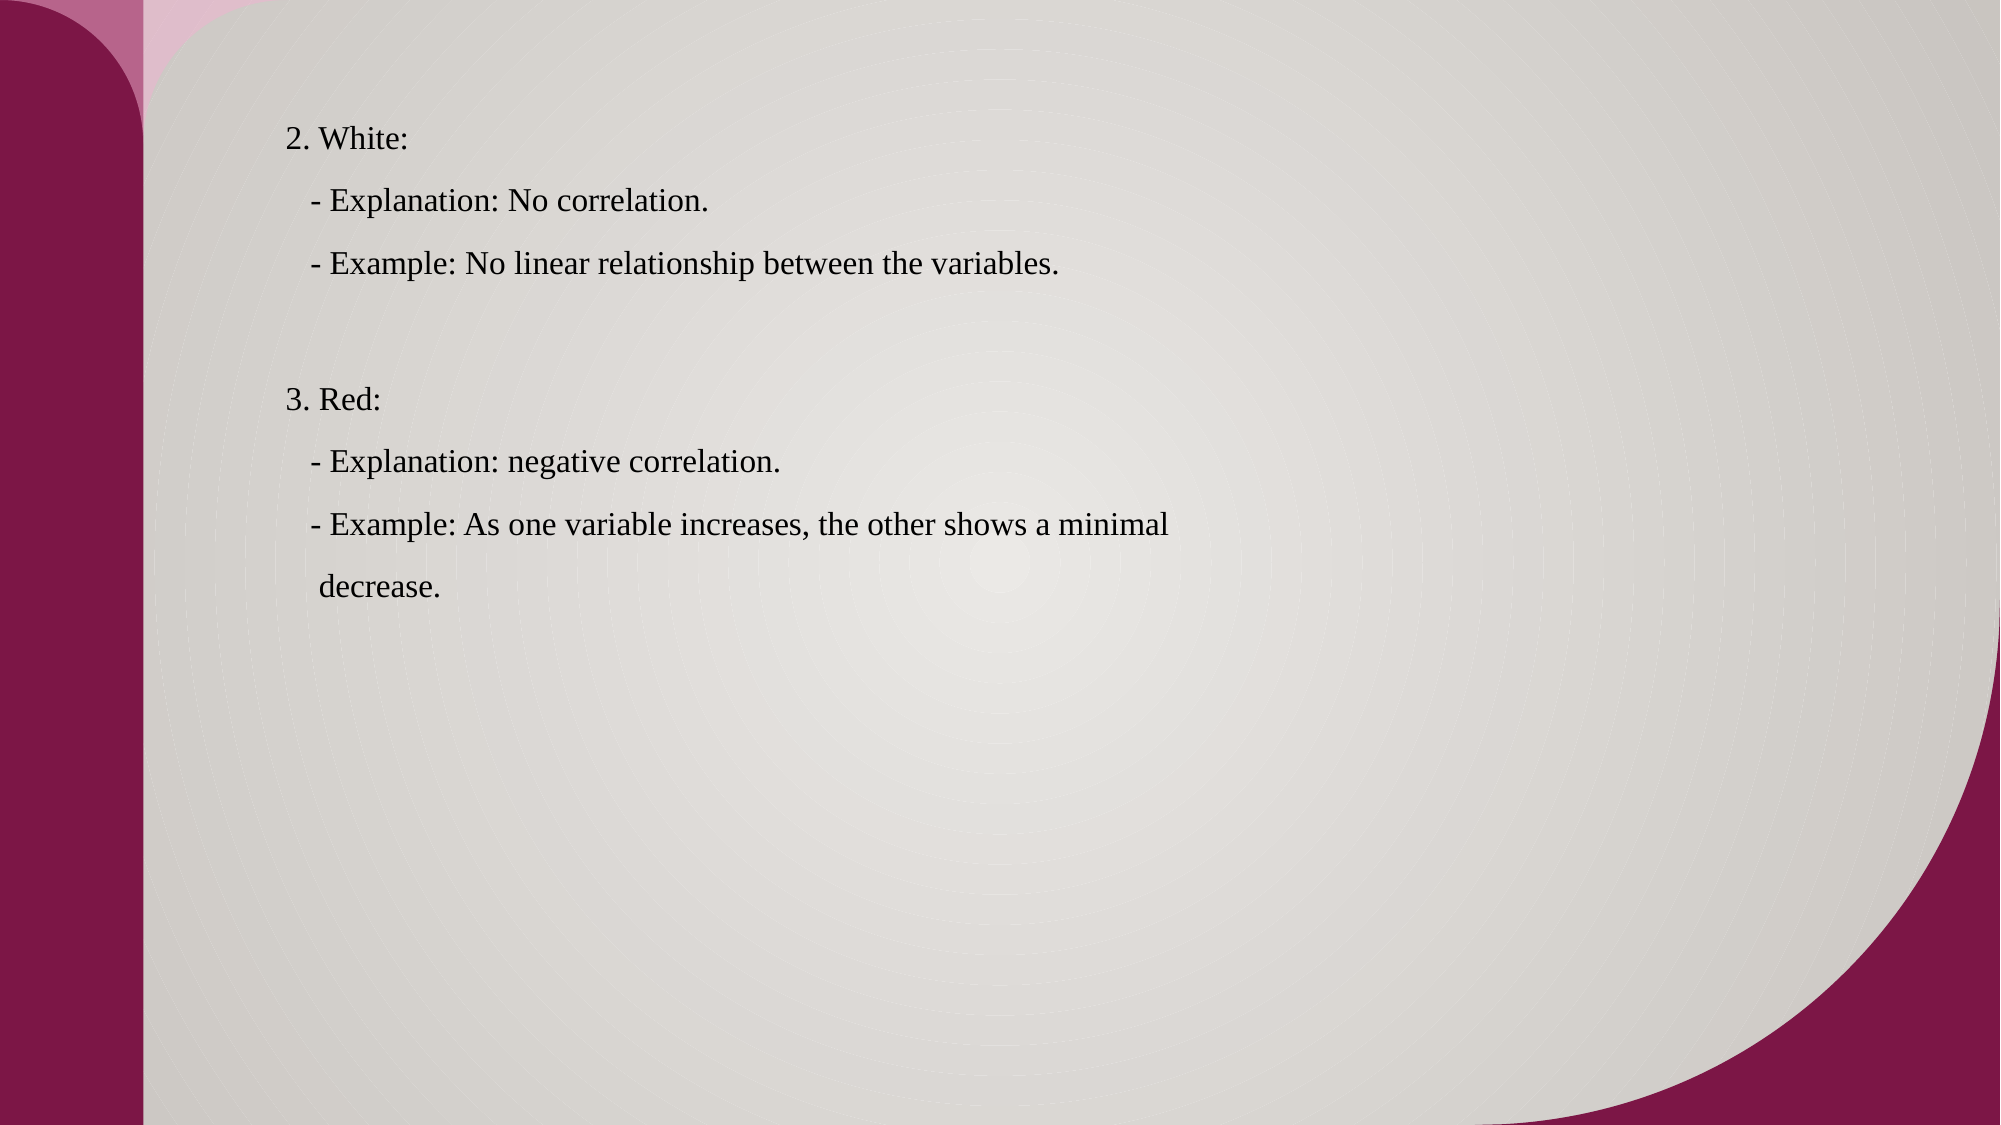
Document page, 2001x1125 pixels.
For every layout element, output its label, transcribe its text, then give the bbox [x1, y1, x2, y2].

text_box 3. Red: - Explanation: negative correlation. - Example: As one variable increases, the other shows a minimal decrease. [270, 363, 1271, 675]
text_box 2. White: - Explanation: No correlation. - Example: No linear relationship between the variables. [270, 102, 1271, 351]
